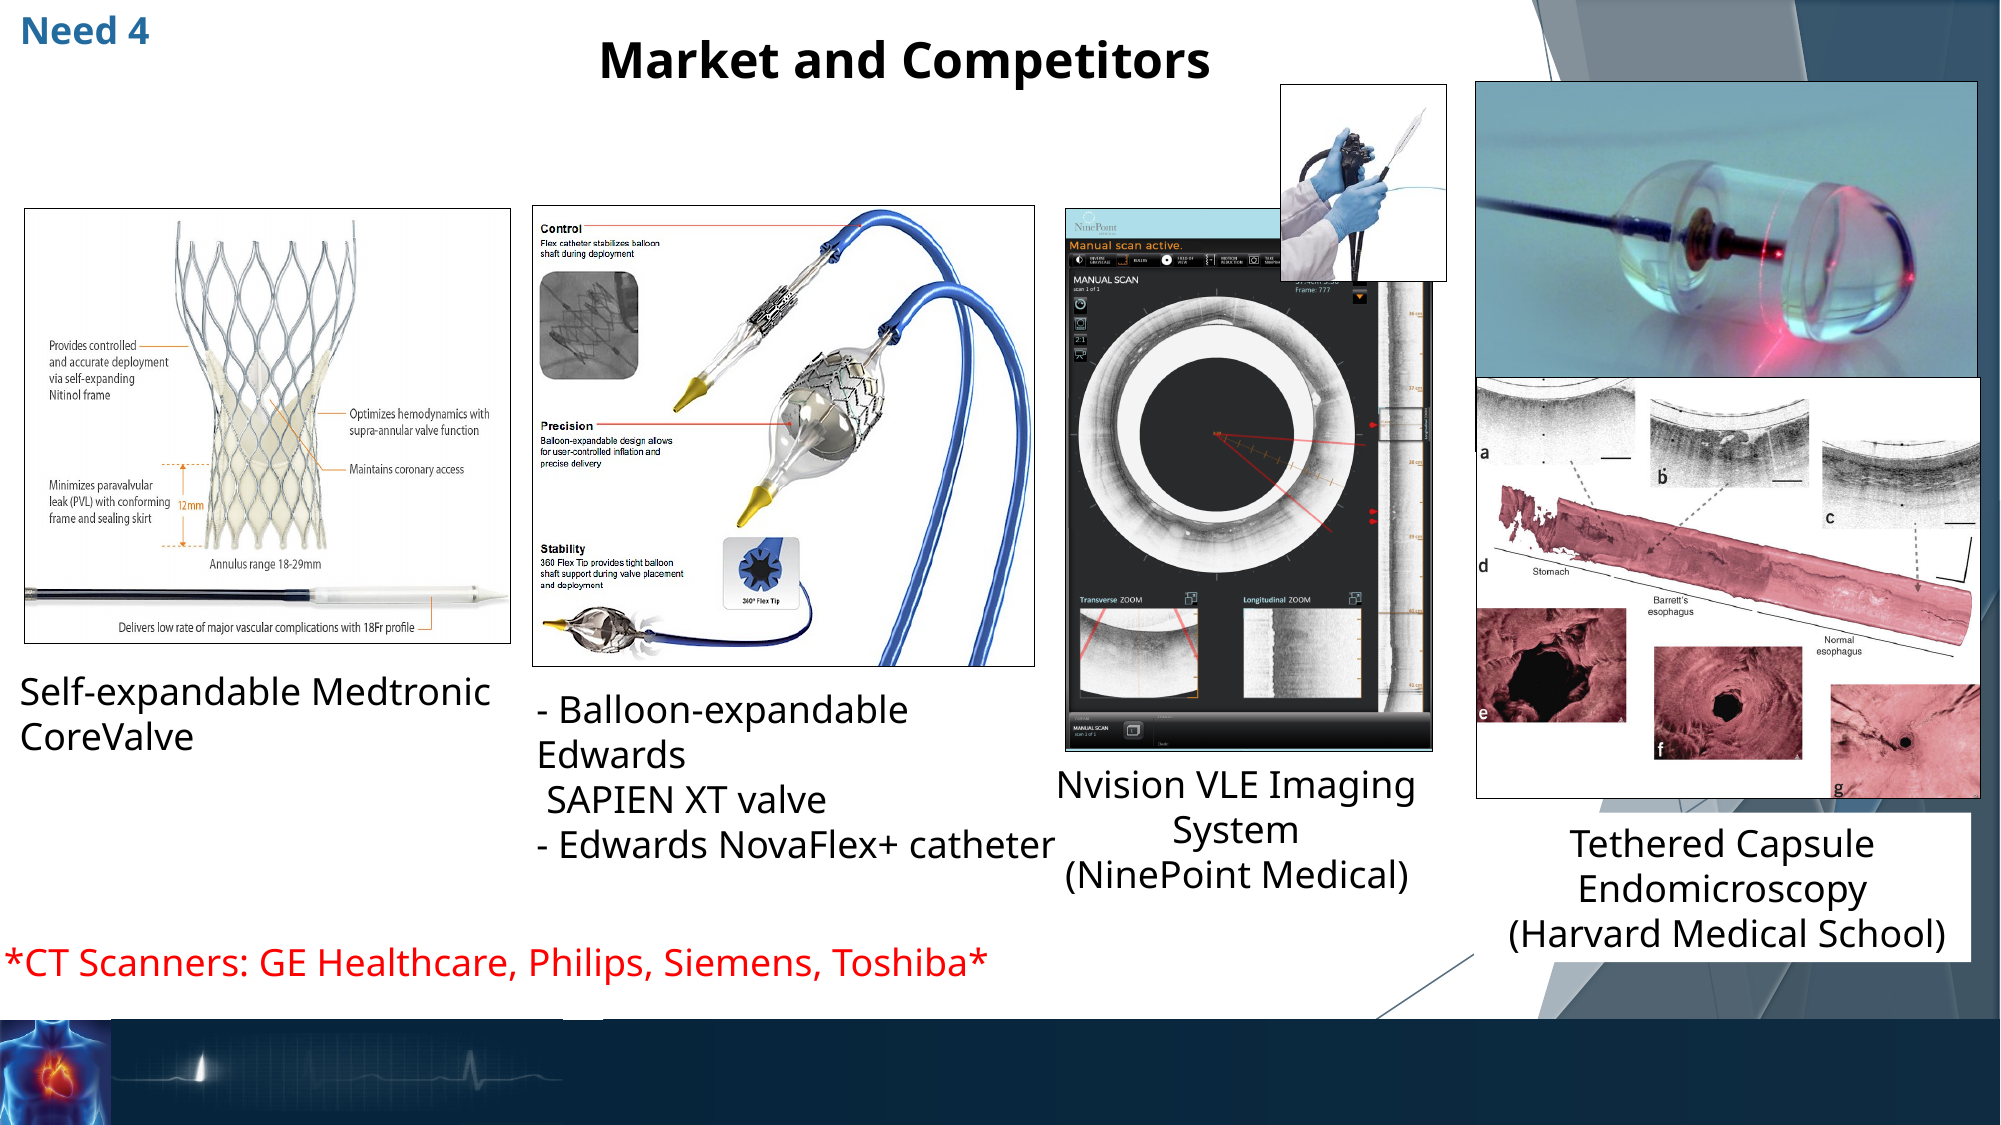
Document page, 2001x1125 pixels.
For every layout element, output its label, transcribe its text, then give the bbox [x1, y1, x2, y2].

picture [532, 205, 1036, 667]
picture [24, 208, 511, 644]
picture [1474, 81, 1982, 800]
picture [1064, 207, 1433, 753]
picture [1280, 84, 1448, 283]
text_box Need 4 [4, 0, 165, 60]
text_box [0, 640, 2000, 1125]
text_box Market and Competitors [583, 21, 1227, 97]
